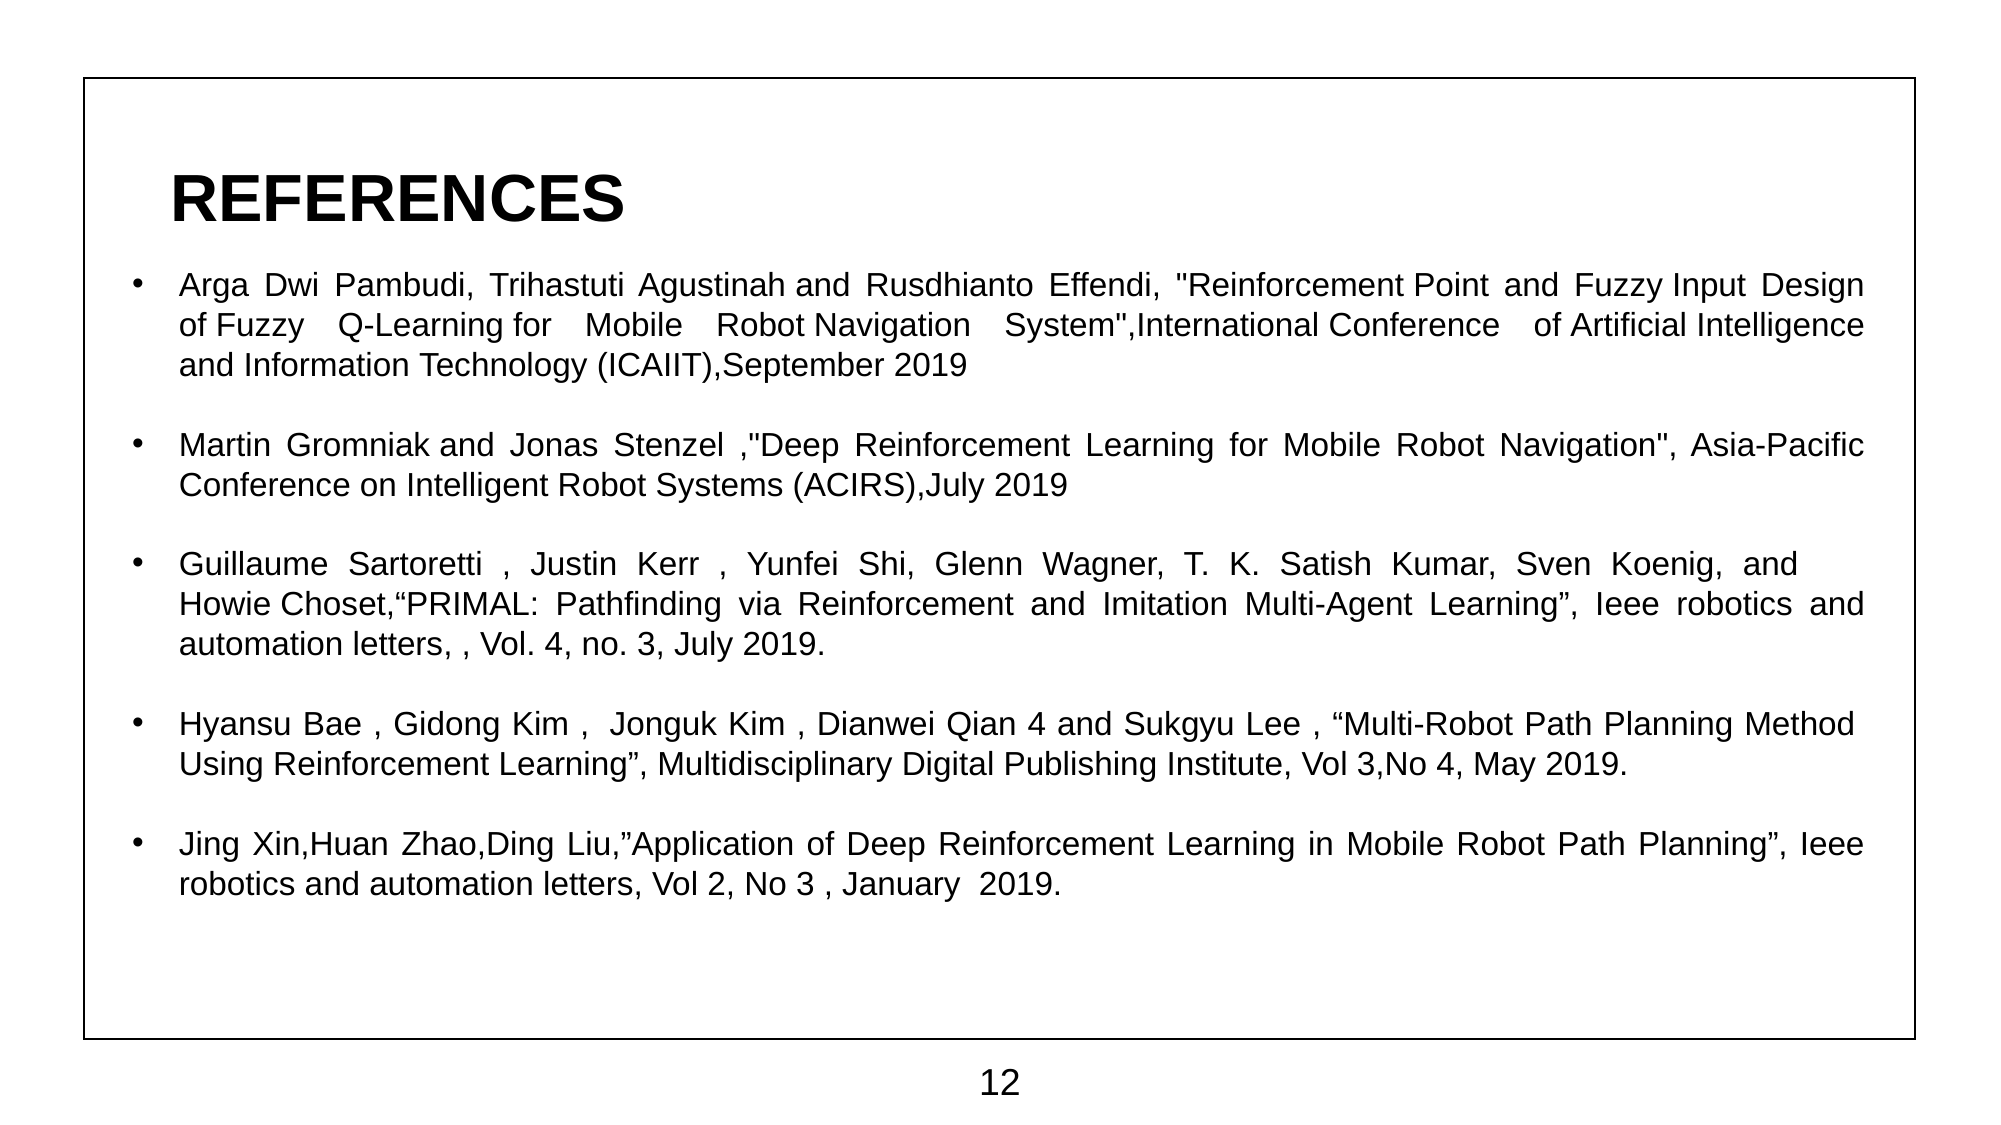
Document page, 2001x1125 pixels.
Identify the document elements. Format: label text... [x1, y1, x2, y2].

text_box REFERENCES [155, 147, 969, 245]
text_box Arga Dwi Pambudi, Trihastuti Agustinah and Rusdhianto Effendi, "Reinforcement Point and Fuzzy Input Design of Fuzzy Q-Learning for Mobile Robot Navigation System",International Conference of Artificial Intelligence and Information Technology (ICAIIT),September 2019 Martin Gromniak and Jonas Stenzel ,"Deep Reinforcement Learning for Mobile Robot Navigation", Asia-Pacific Conference on Intelligent Robot Systems (ACIRS),July 2019 Guillaume Sartoretti , Justin Kerr , Yunfei Shi, Glenn Wagner, T. K. Satish Kumar, Sven Koenig, and Howie Choset,“PRIMAL: Pathfinding via Reinforcement and Imitation Multi-Agent Learning”, Ieee robotics and automation letters, , Vol. 4, no. 3, July 2019. Hyansu Bae , Gidong Kim , Jonguk Kim , Dianwei Qian 4 and Sukgyu Lee , “Multi-Robot Path Planning Method Using Reinforcement Learning”, Multidisciplinary Digital Publishing Institute, Vol 3,No 4, May 2019. Jing Xin,Huan Zhao,Ding Liu,”Application of Deep Reinforcement Learning in Mobile Robot Path Planning”, Ieee robotics and automation letters, Vol 2, No 3 , January 2019. [117, 255, 1883, 950]
text_box [83, 77, 1916, 1040]
text_box 12 [774, 1049, 1225, 1125]
